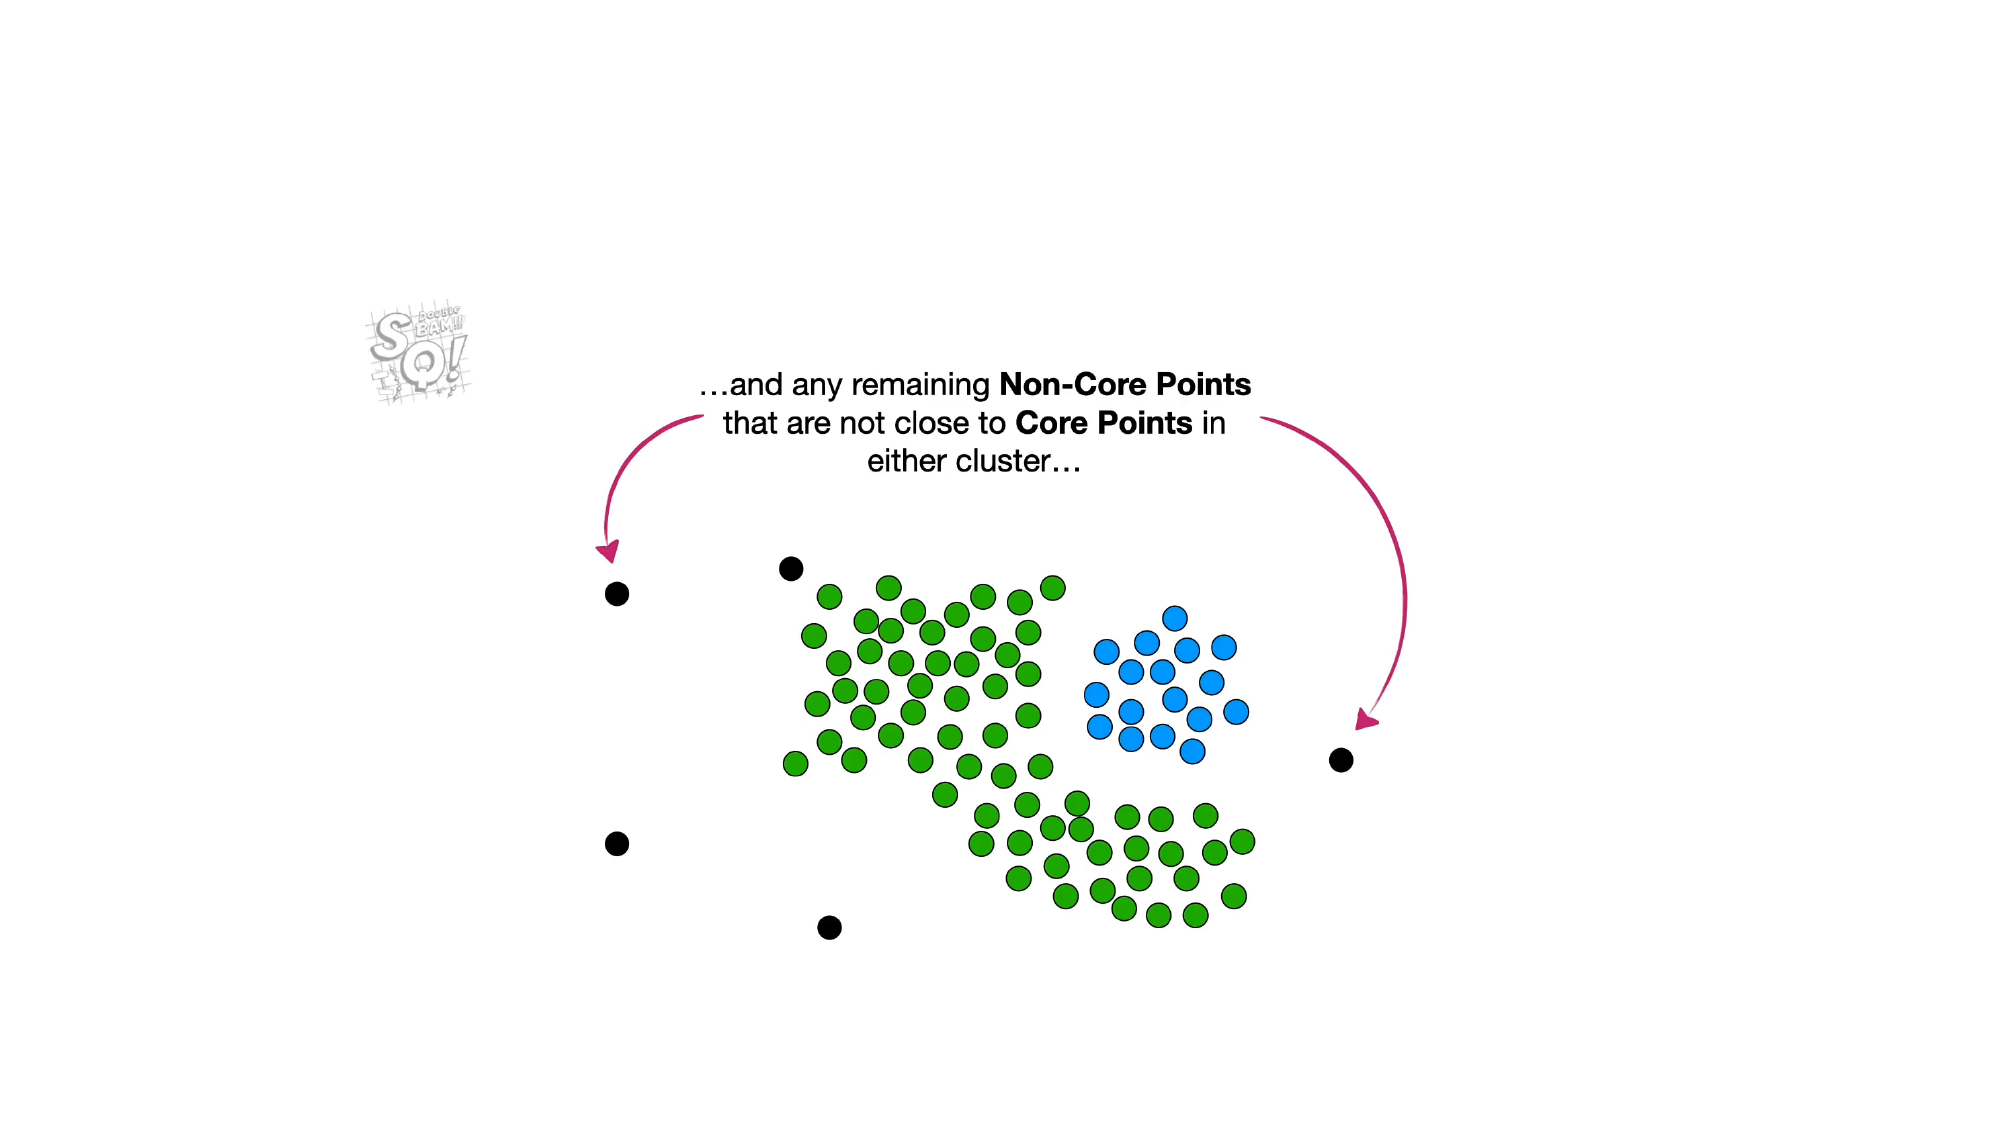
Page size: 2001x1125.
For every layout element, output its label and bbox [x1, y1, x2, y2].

list [365, 299, 1635, 1014]
